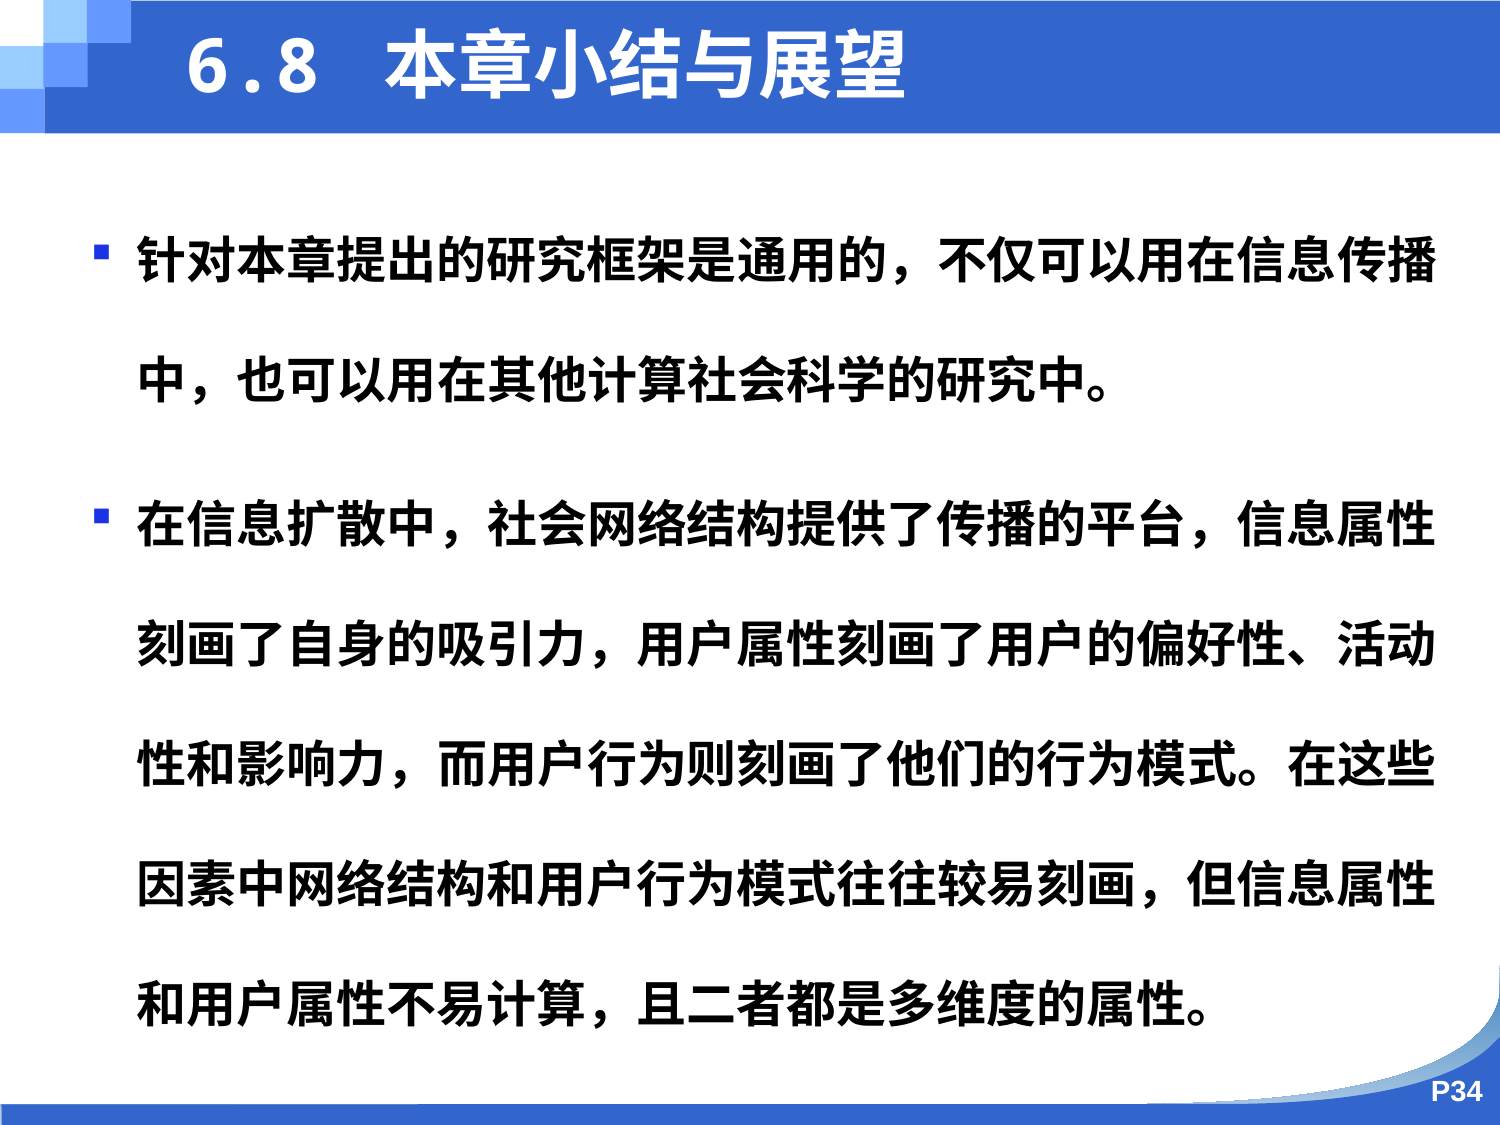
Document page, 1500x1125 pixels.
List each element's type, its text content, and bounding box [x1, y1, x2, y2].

text_box 6.8 本章小结与展望 [171, 10, 1416, 116]
text_box 针对本章提出的研究框架是通用的，不仅可以用在信息传播中，也可以用在其他计算社会科学的研究中。 在信息扩散中，社会网络结构提供了传播的平台，信息属性刻画了自身的吸引力，用户属性刻画了用户的偏好性、活动性和影响力，而用户行为则刻画了他们的行为模式。在这些因素中网络结构和用户行为模式往往较易刻画，但信息属性和用户属性不易计算，且二者都是多维度的属性。 [0, 160, 1471, 1066]
slide_number P34 [1415, 1065, 1500, 1118]
